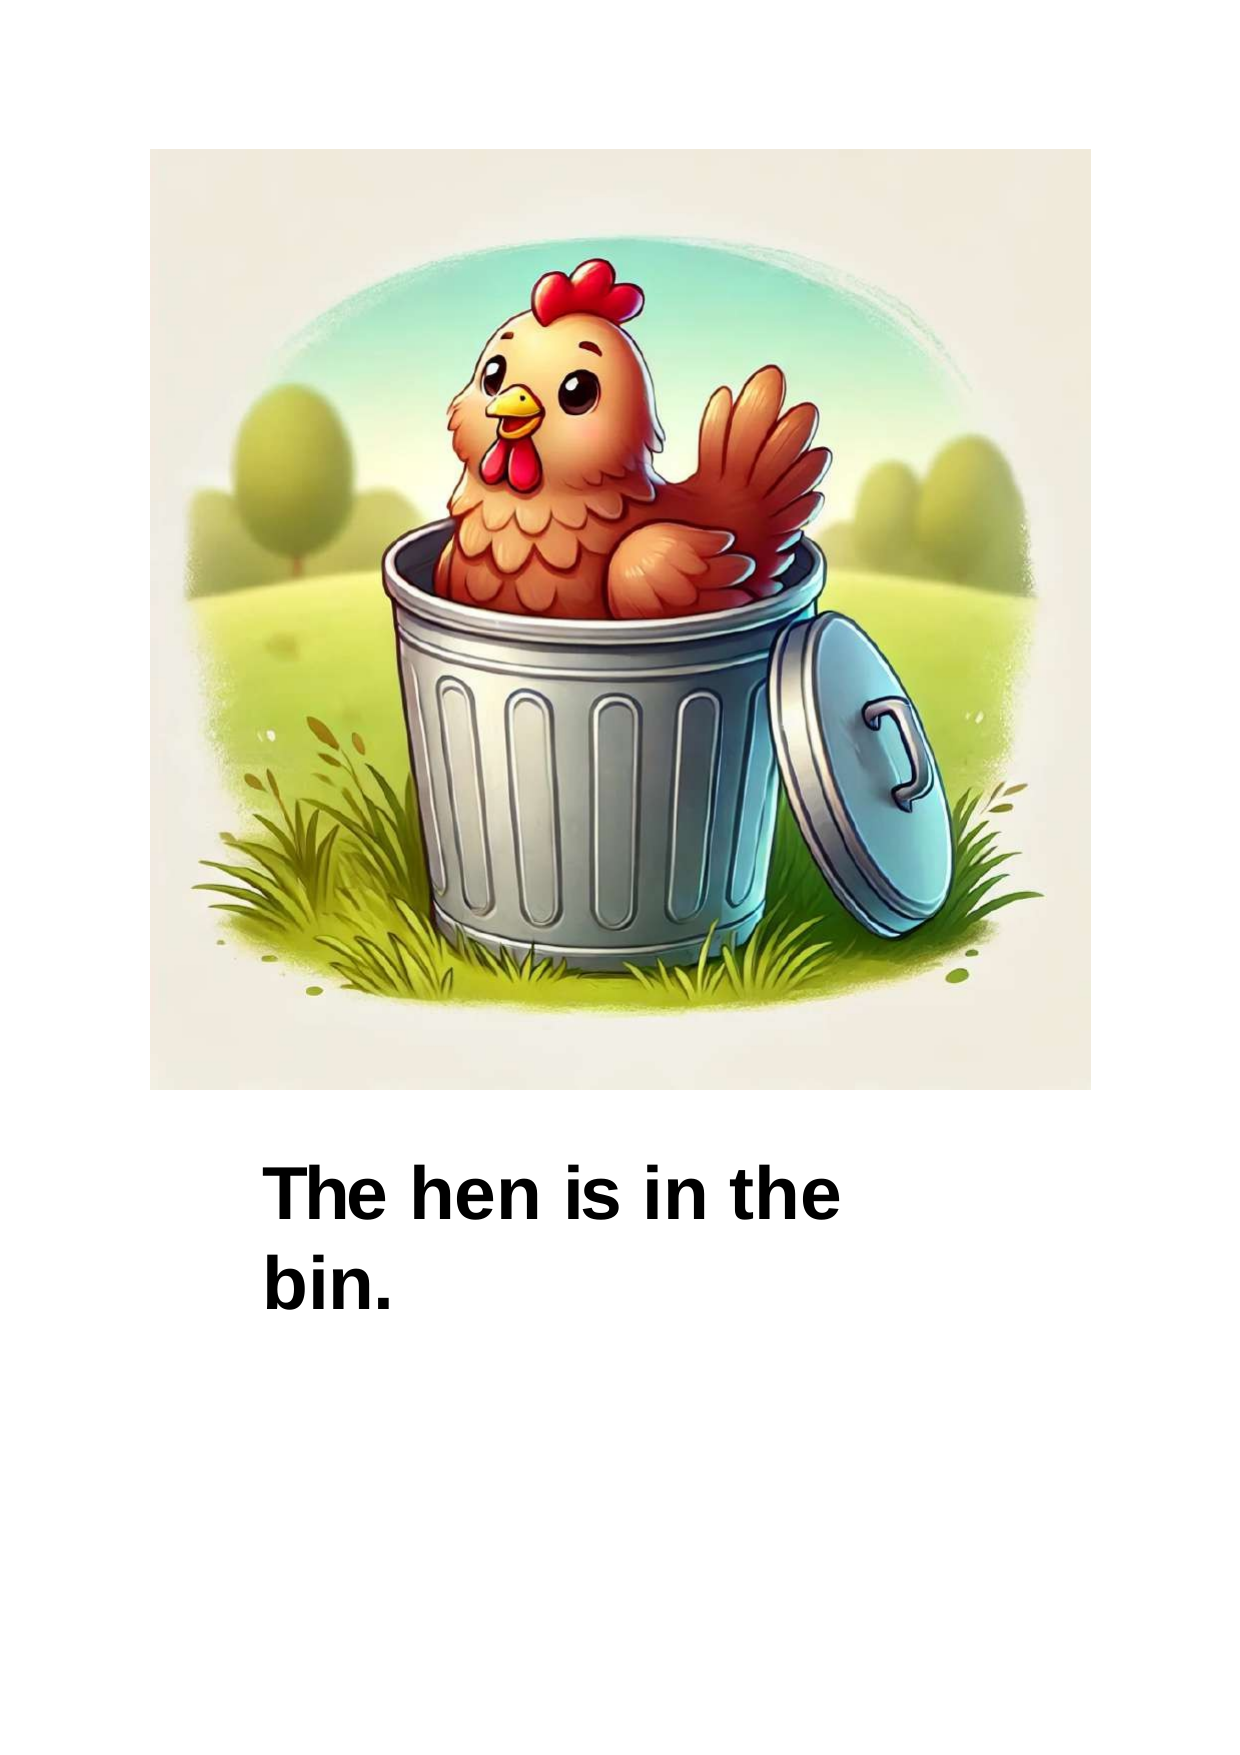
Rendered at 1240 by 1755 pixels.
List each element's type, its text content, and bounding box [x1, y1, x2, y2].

picture [149, 149, 1091, 1091]
text_box The hen is in the bin. [260, 1142, 980, 1325]
